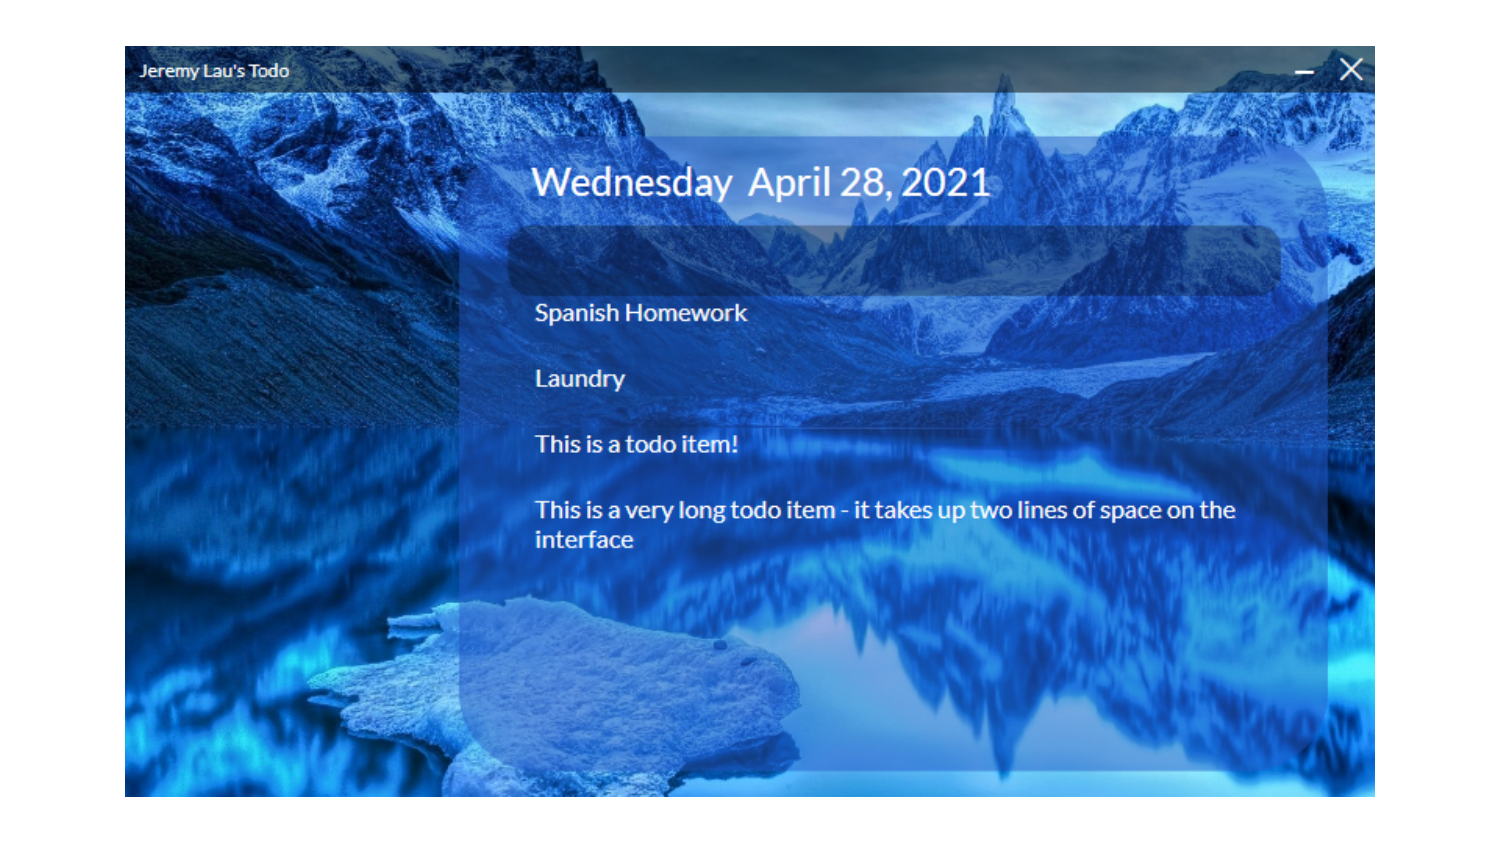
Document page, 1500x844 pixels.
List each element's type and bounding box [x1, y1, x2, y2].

picture [124, 46, 1376, 798]
